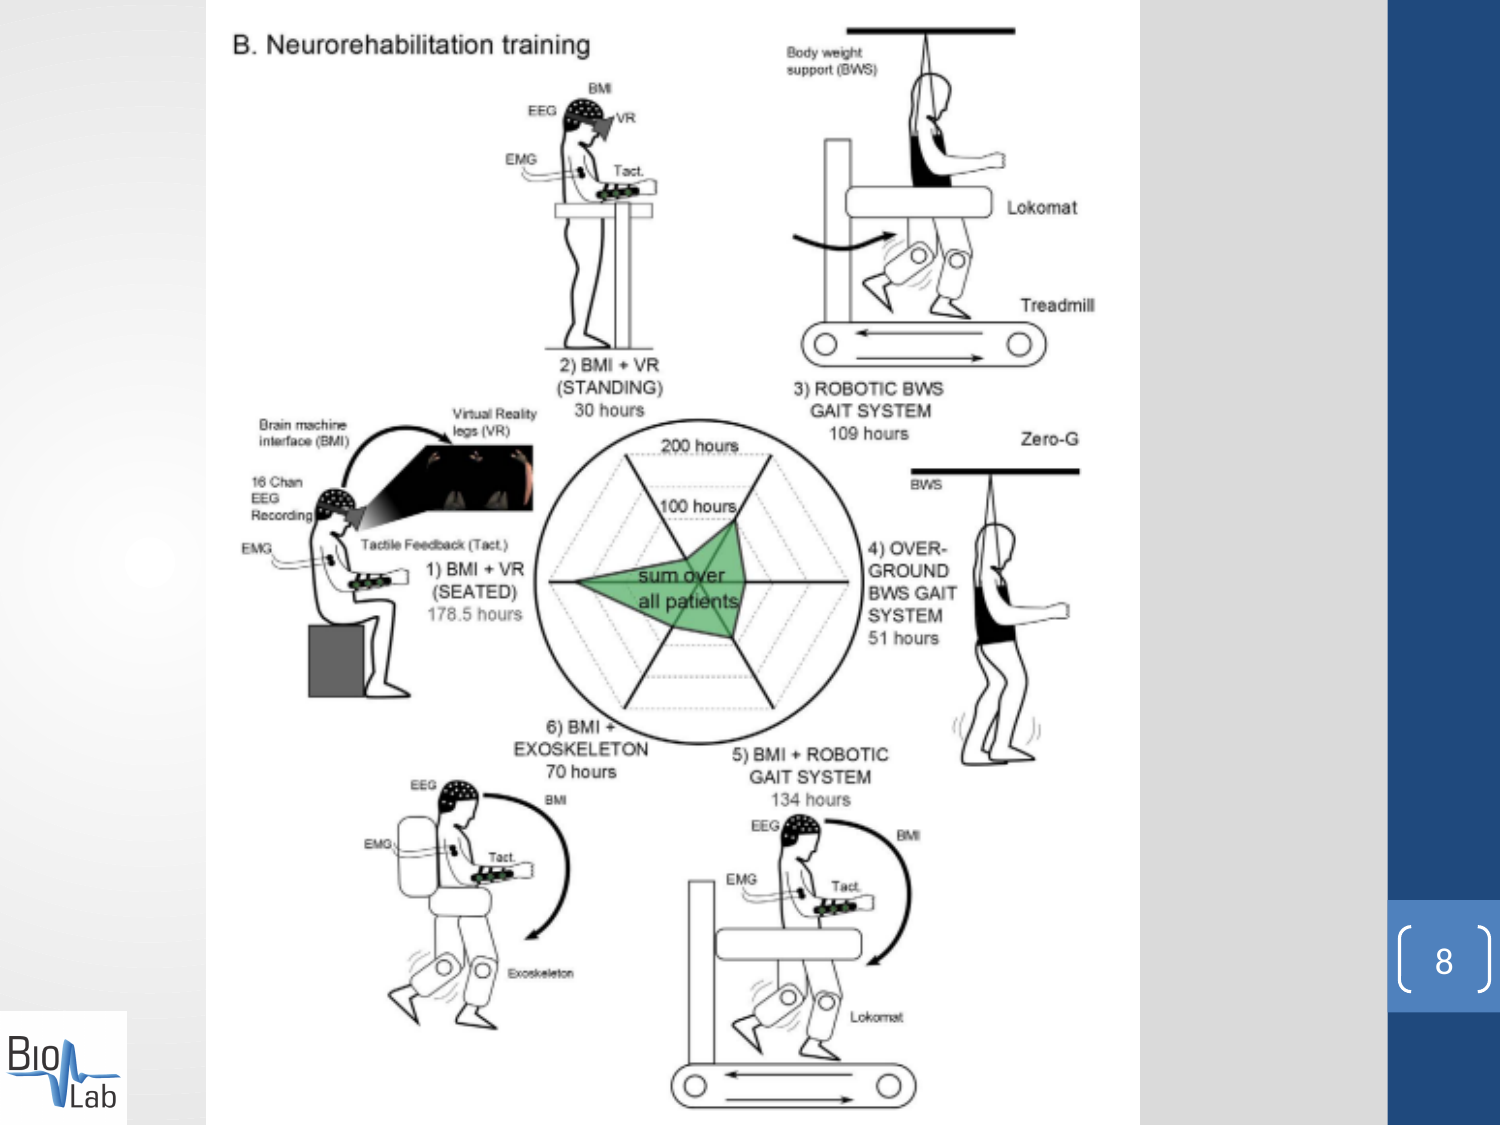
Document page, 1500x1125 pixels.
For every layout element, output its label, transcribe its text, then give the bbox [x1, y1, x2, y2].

picture [0, 1010, 128, 1125]
picture [206, 0, 1141, 1125]
slide_number 8 [1397, 925, 1492, 994]
